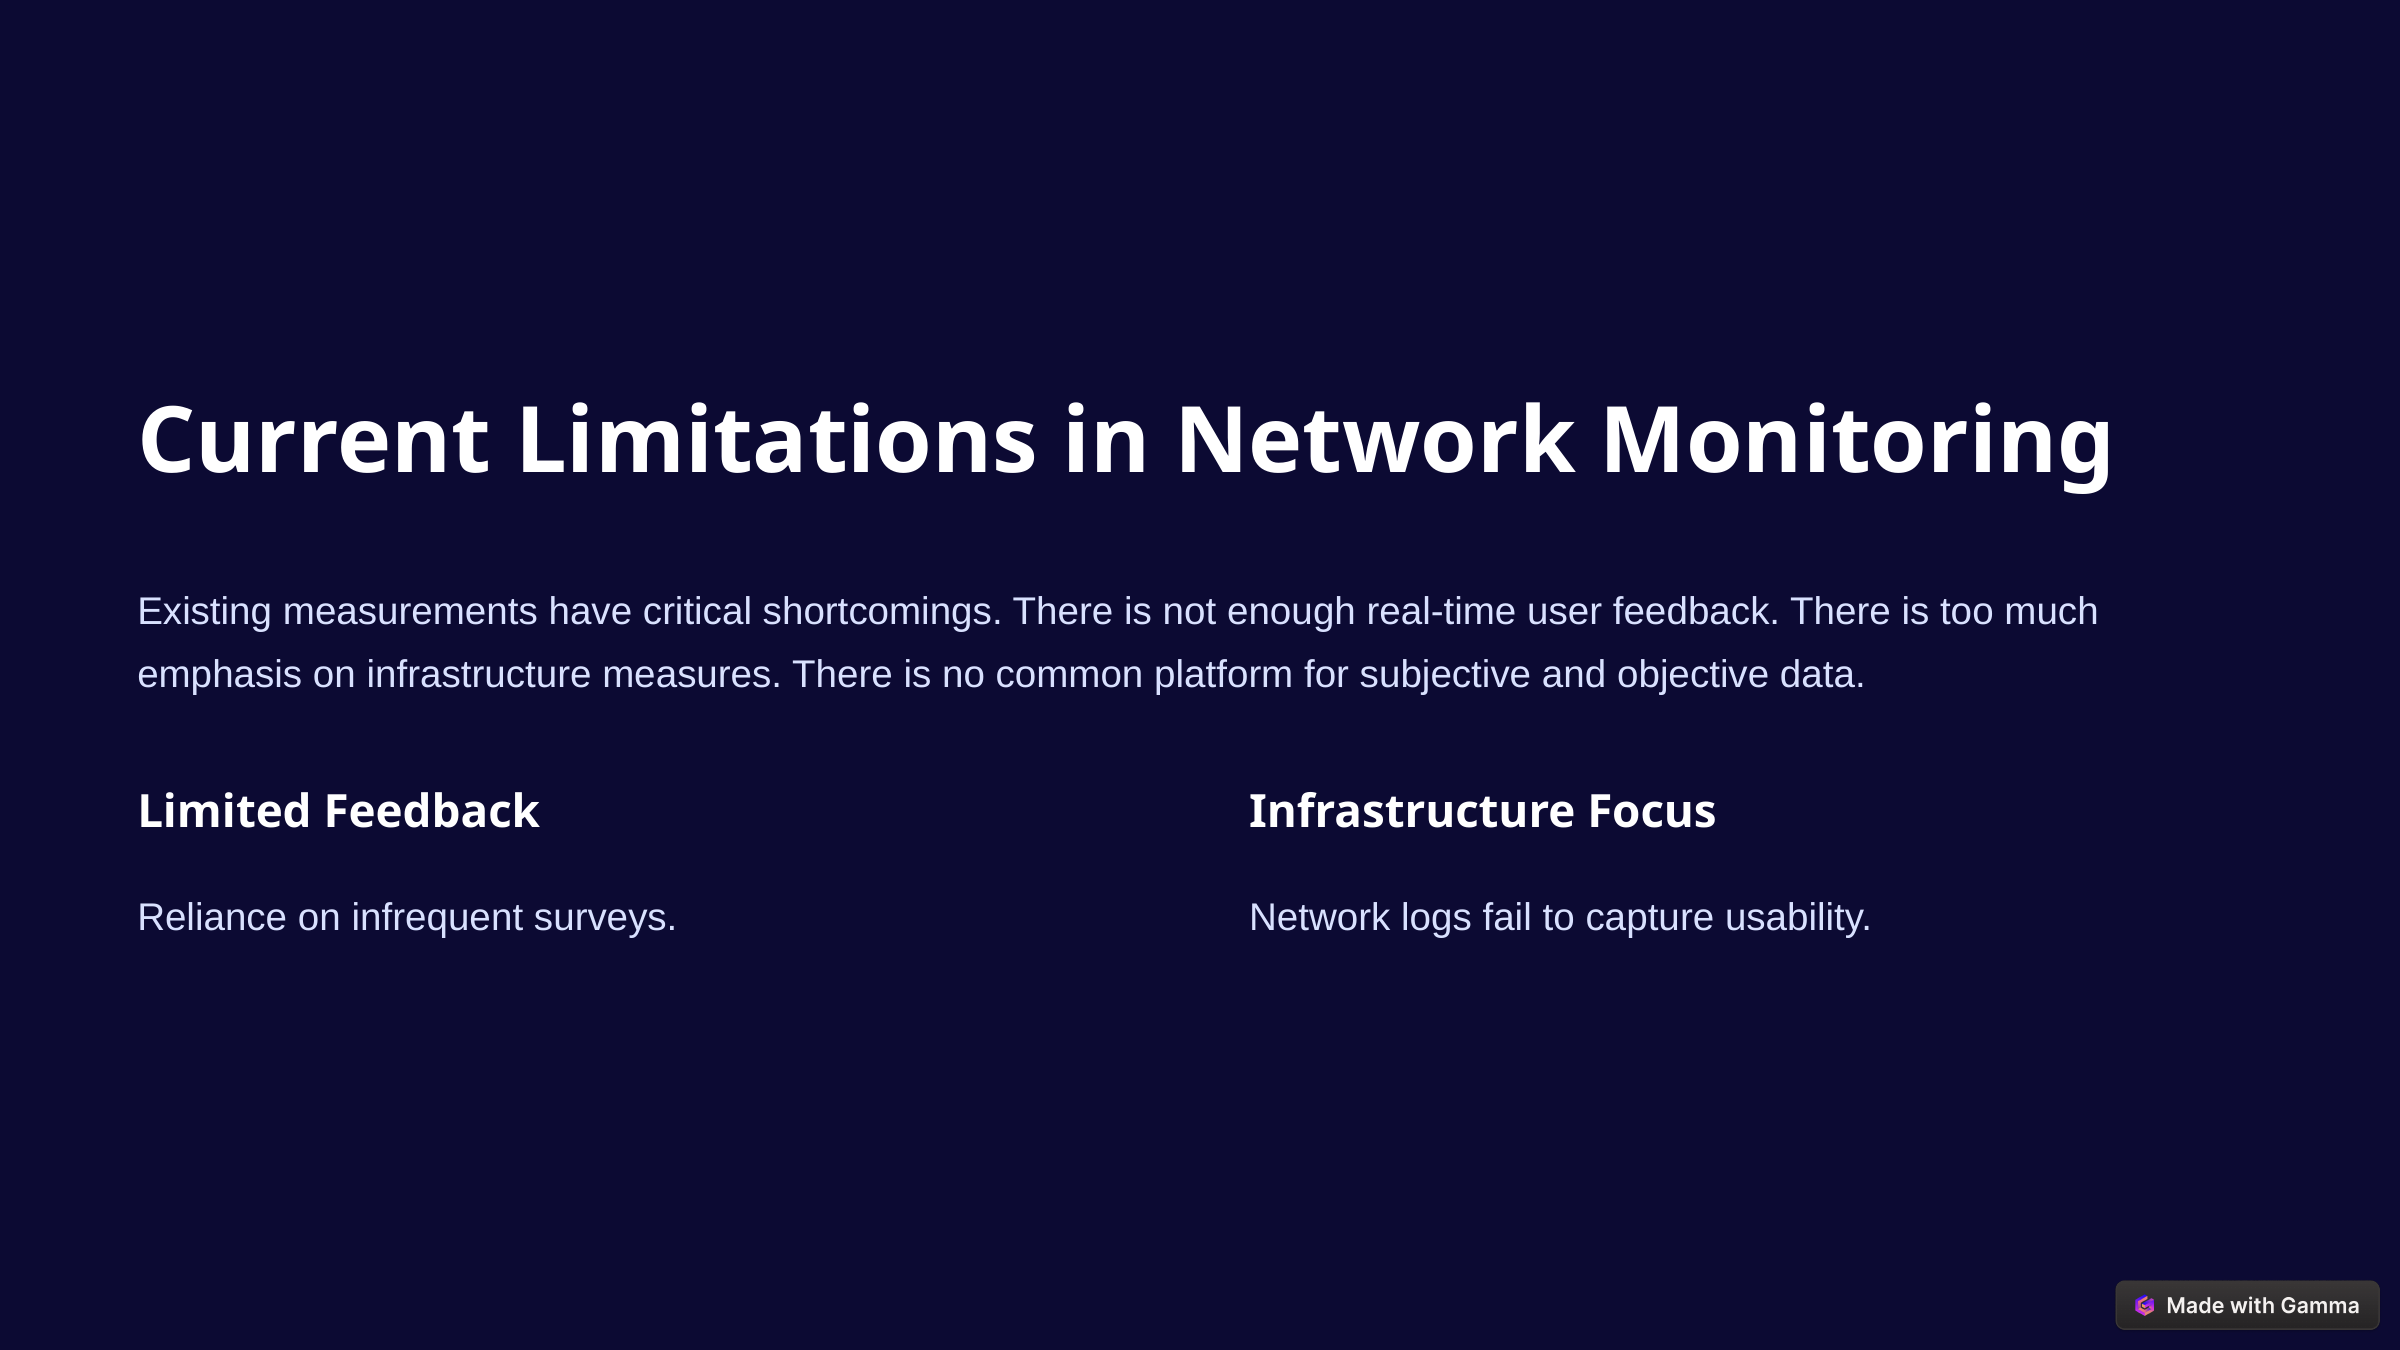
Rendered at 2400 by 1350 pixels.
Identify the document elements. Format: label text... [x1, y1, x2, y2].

text_box Limited Feedback [137, 778, 602, 837]
text_box Network logs fail to capture usability. [1249, 875, 2264, 939]
text_box Infrastructure Focus [1249, 778, 1765, 837]
text_box Reliance on infrequent surveys. [137, 875, 1152, 939]
picture [2106, 1271, 2389, 1339]
text_box Current Limitations in Network Monitoring [137, 375, 2256, 492]
text_box Existing measurements have critical shortcomings. There is not enough real-time user feedback. There is too much emphasis on infrastructure measures. There is no common platform for subjective and objective data. [137, 569, 2263, 696]
